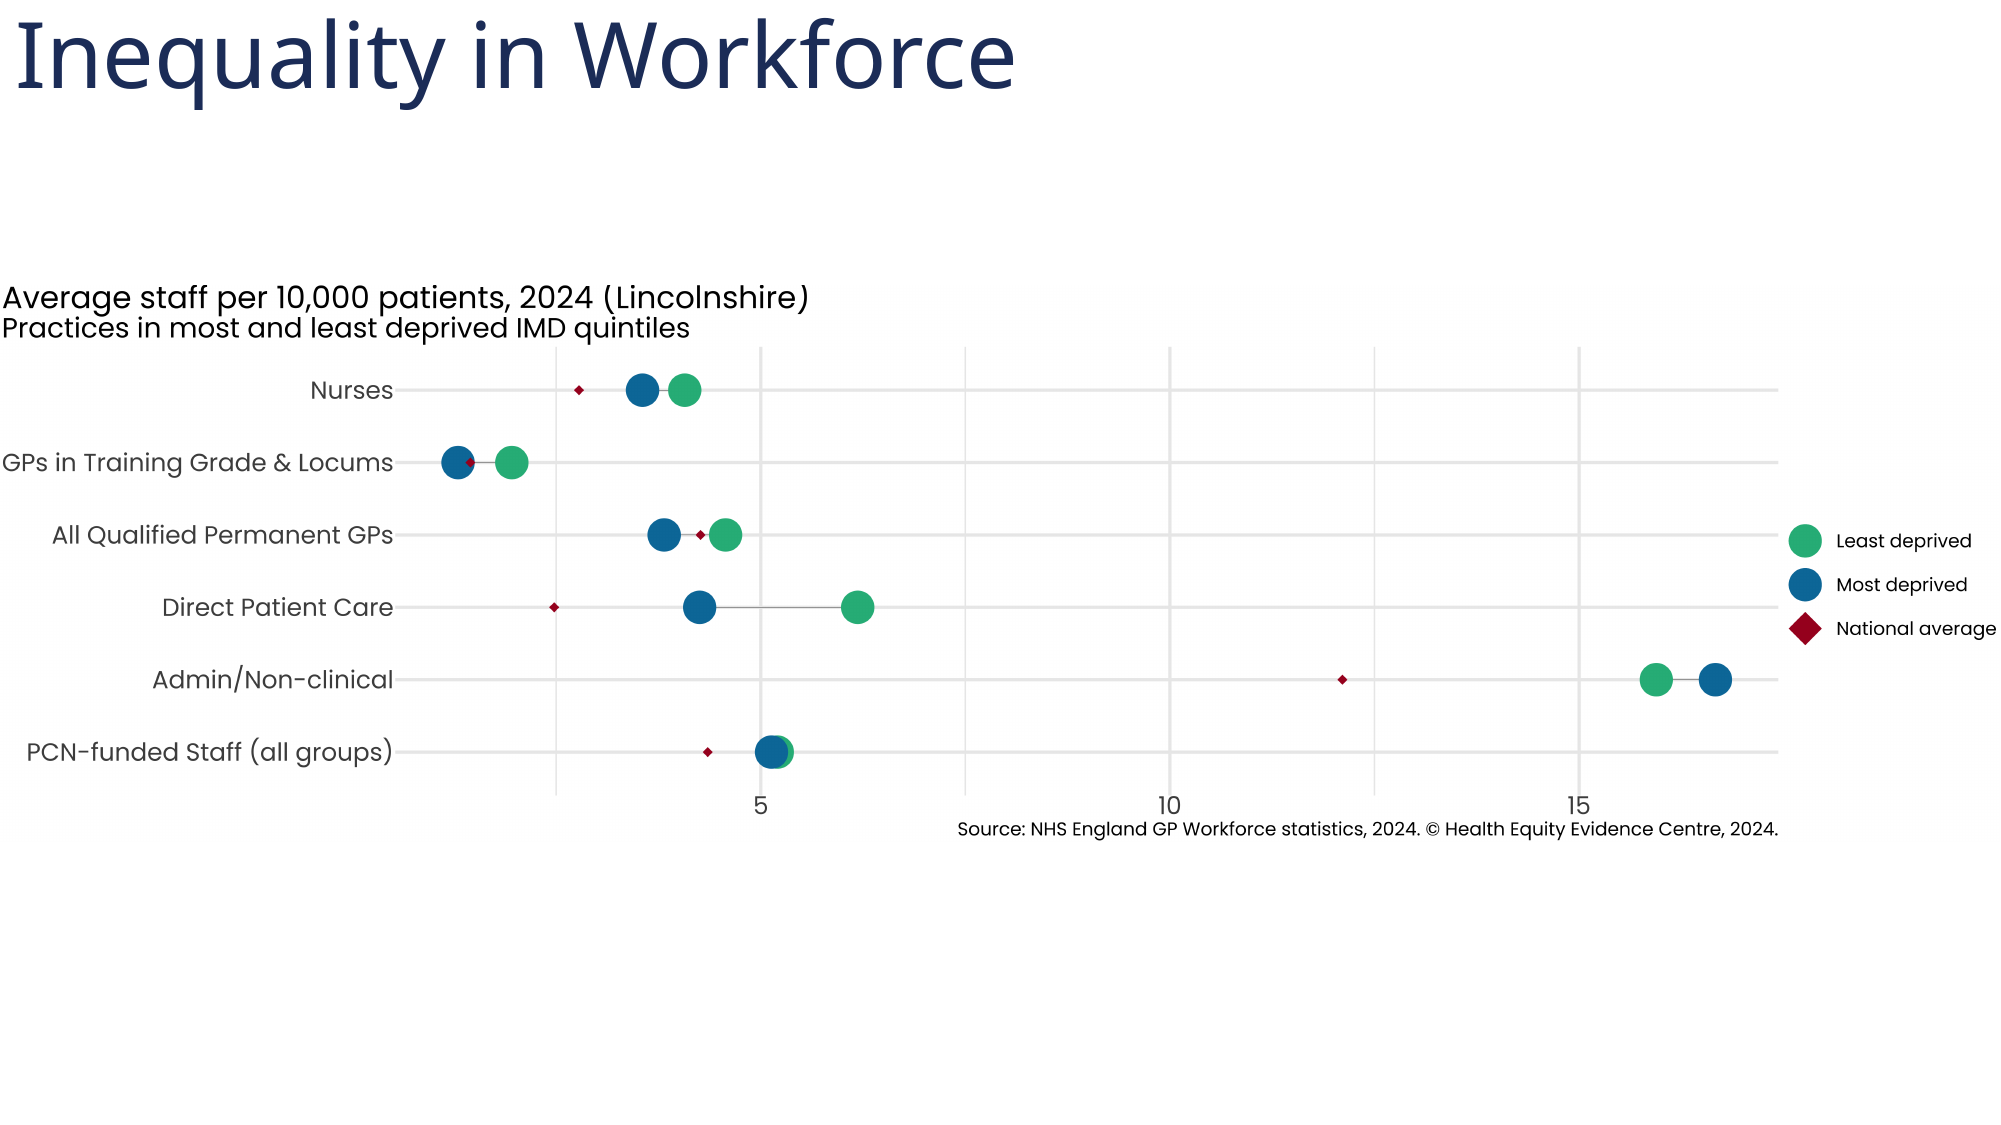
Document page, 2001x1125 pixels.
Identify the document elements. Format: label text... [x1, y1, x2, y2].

picture [0, 284, 2000, 843]
title Inequality in Workforce [0, 0, 2000, 119]
